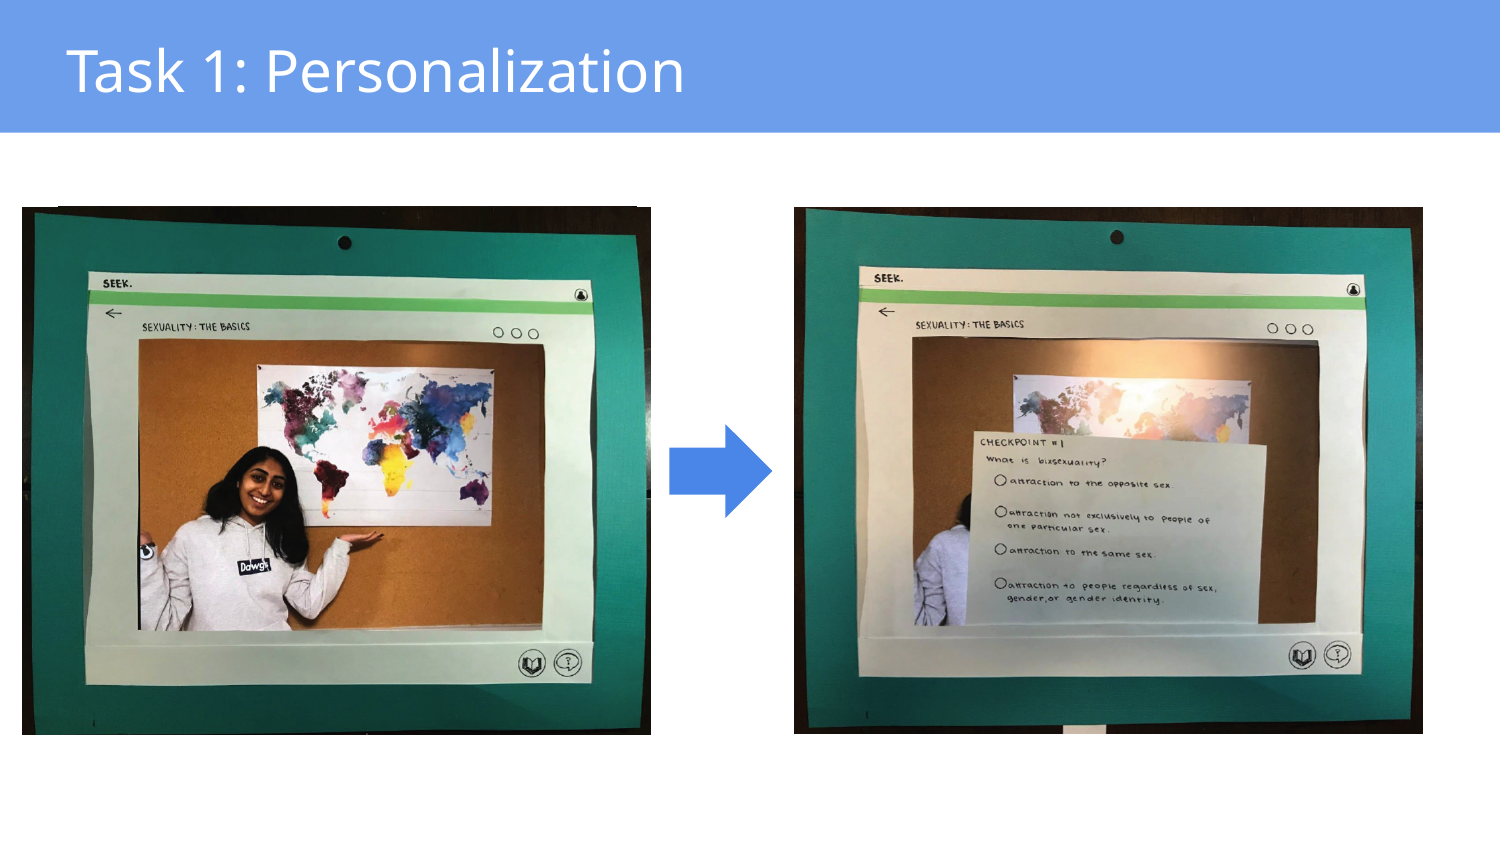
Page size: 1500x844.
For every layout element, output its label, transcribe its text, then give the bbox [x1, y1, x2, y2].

text_box [0, 0, 1500, 133]
text_box Task 1: Personalization [51, 19, 1449, 114]
picture [22, 206, 651, 735]
text_box [669, 424, 773, 519]
picture [794, 207, 1423, 734]
